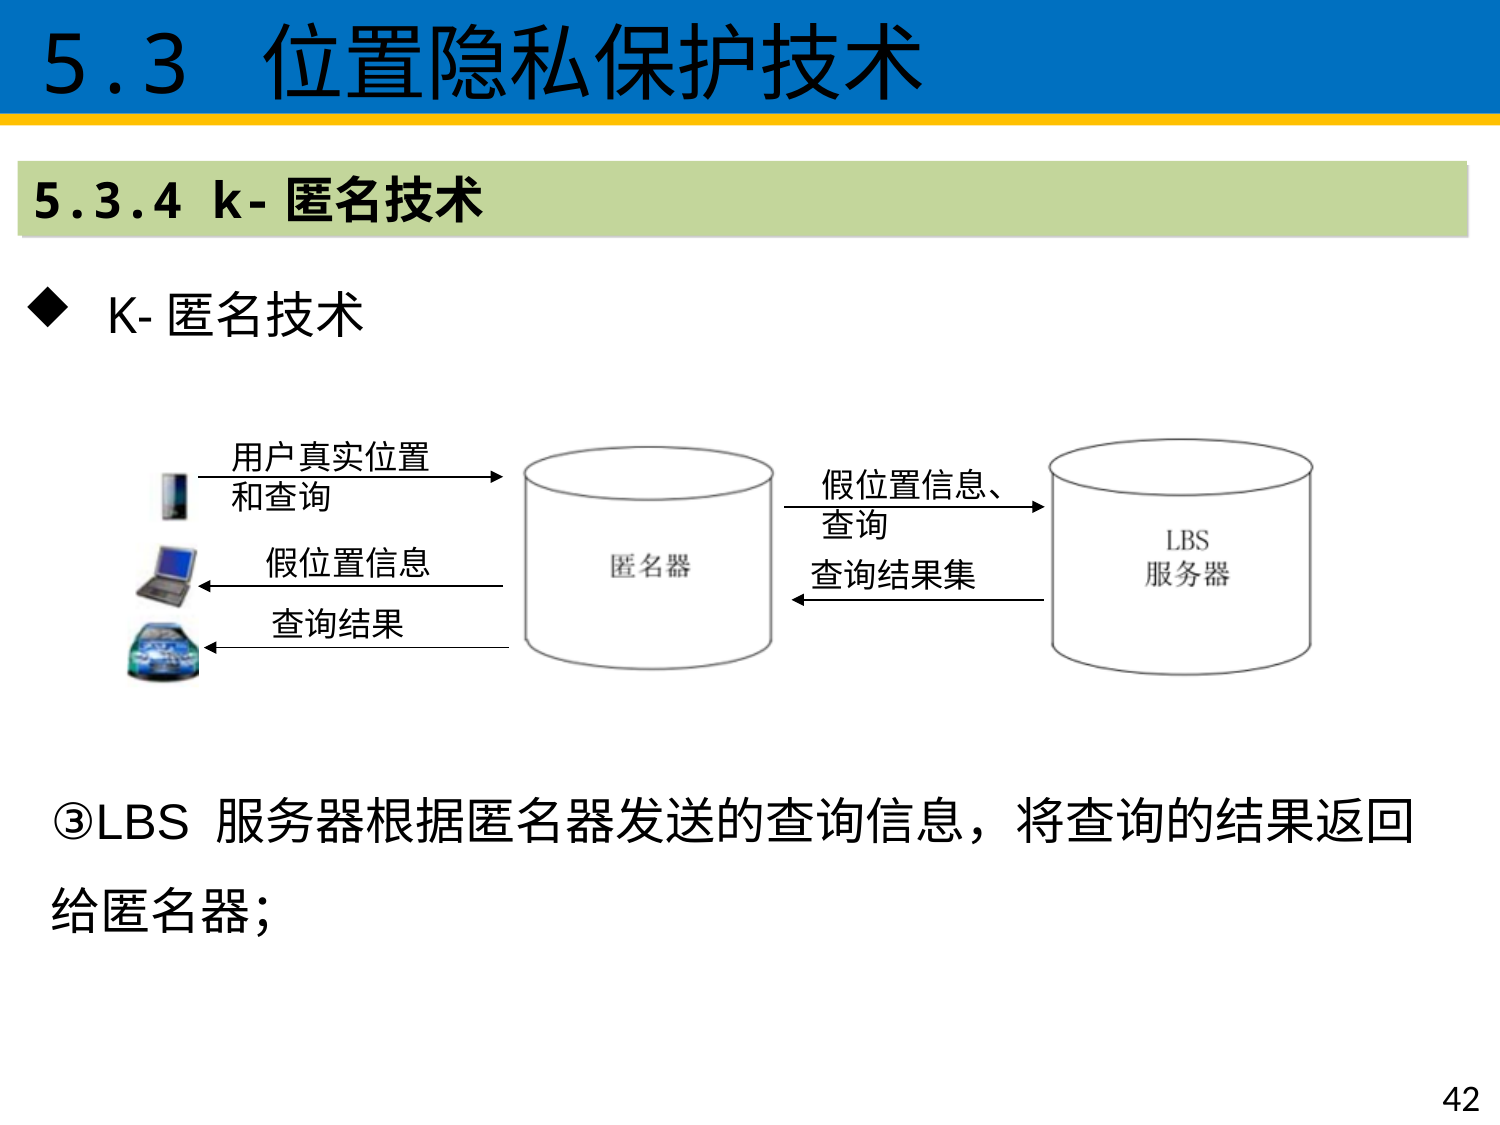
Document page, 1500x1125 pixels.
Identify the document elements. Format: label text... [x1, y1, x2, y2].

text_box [111, 420, 1322, 704]
title 5.3 位置隐私保护技术 [0, 0, 1500, 114]
text_box 42 [1427, 1066, 1499, 1125]
text_box ③LBS 服务器根据匿名器发送的查询信息，将查询的结果返回给匿名器； [36, 751, 1449, 947]
text_box K-匿名技术 [8, 246, 1403, 352]
text_box 5.3.4 k-匿名技术 [17, 160, 1467, 236]
